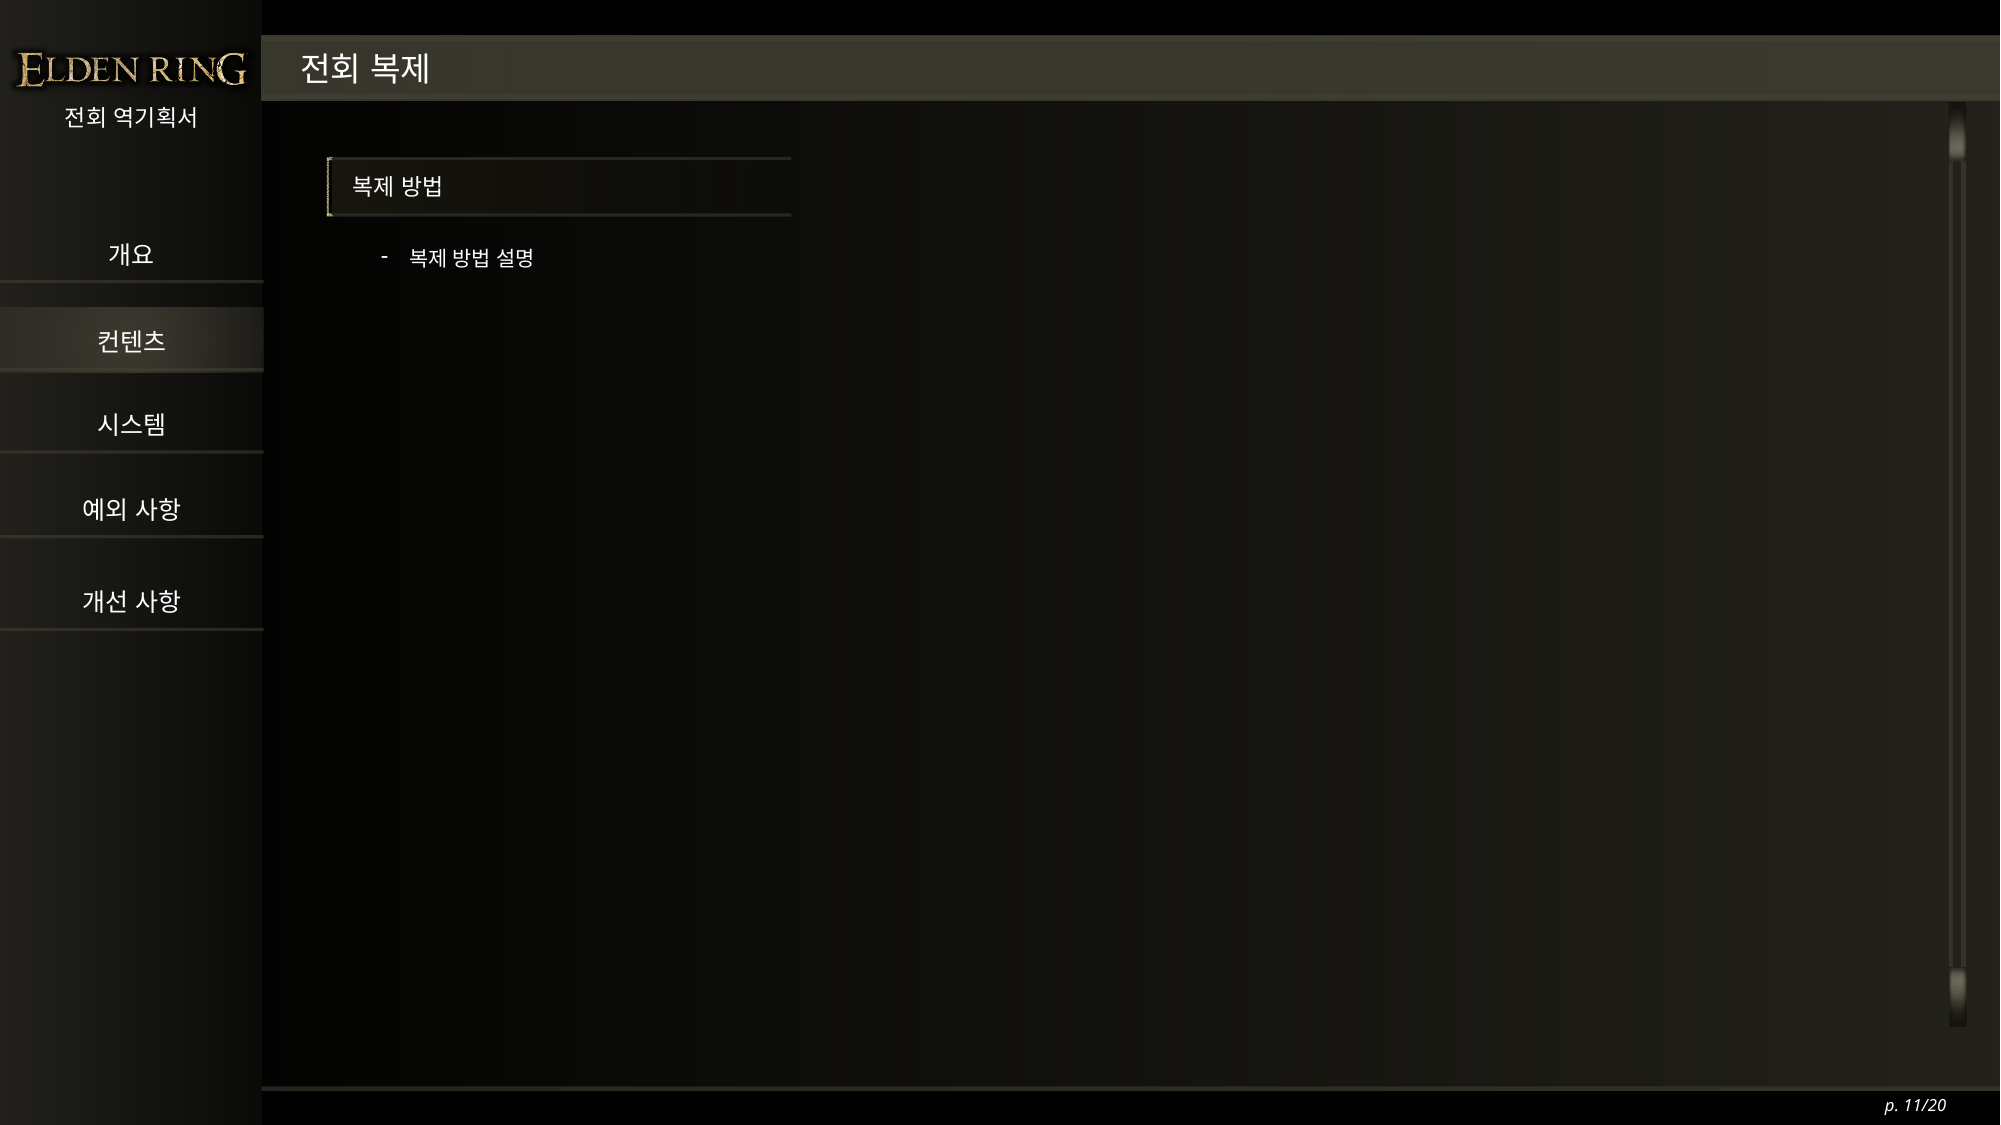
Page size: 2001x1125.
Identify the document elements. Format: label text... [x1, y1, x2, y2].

picture [1949, 968, 1967, 1027]
picture [0, 47, 261, 93]
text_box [261, 35, 2000, 101]
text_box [326, 155, 792, 280]
picture [1948, 102, 1967, 162]
slide_number p. 11/20 [1818, 1088, 1962, 1125]
